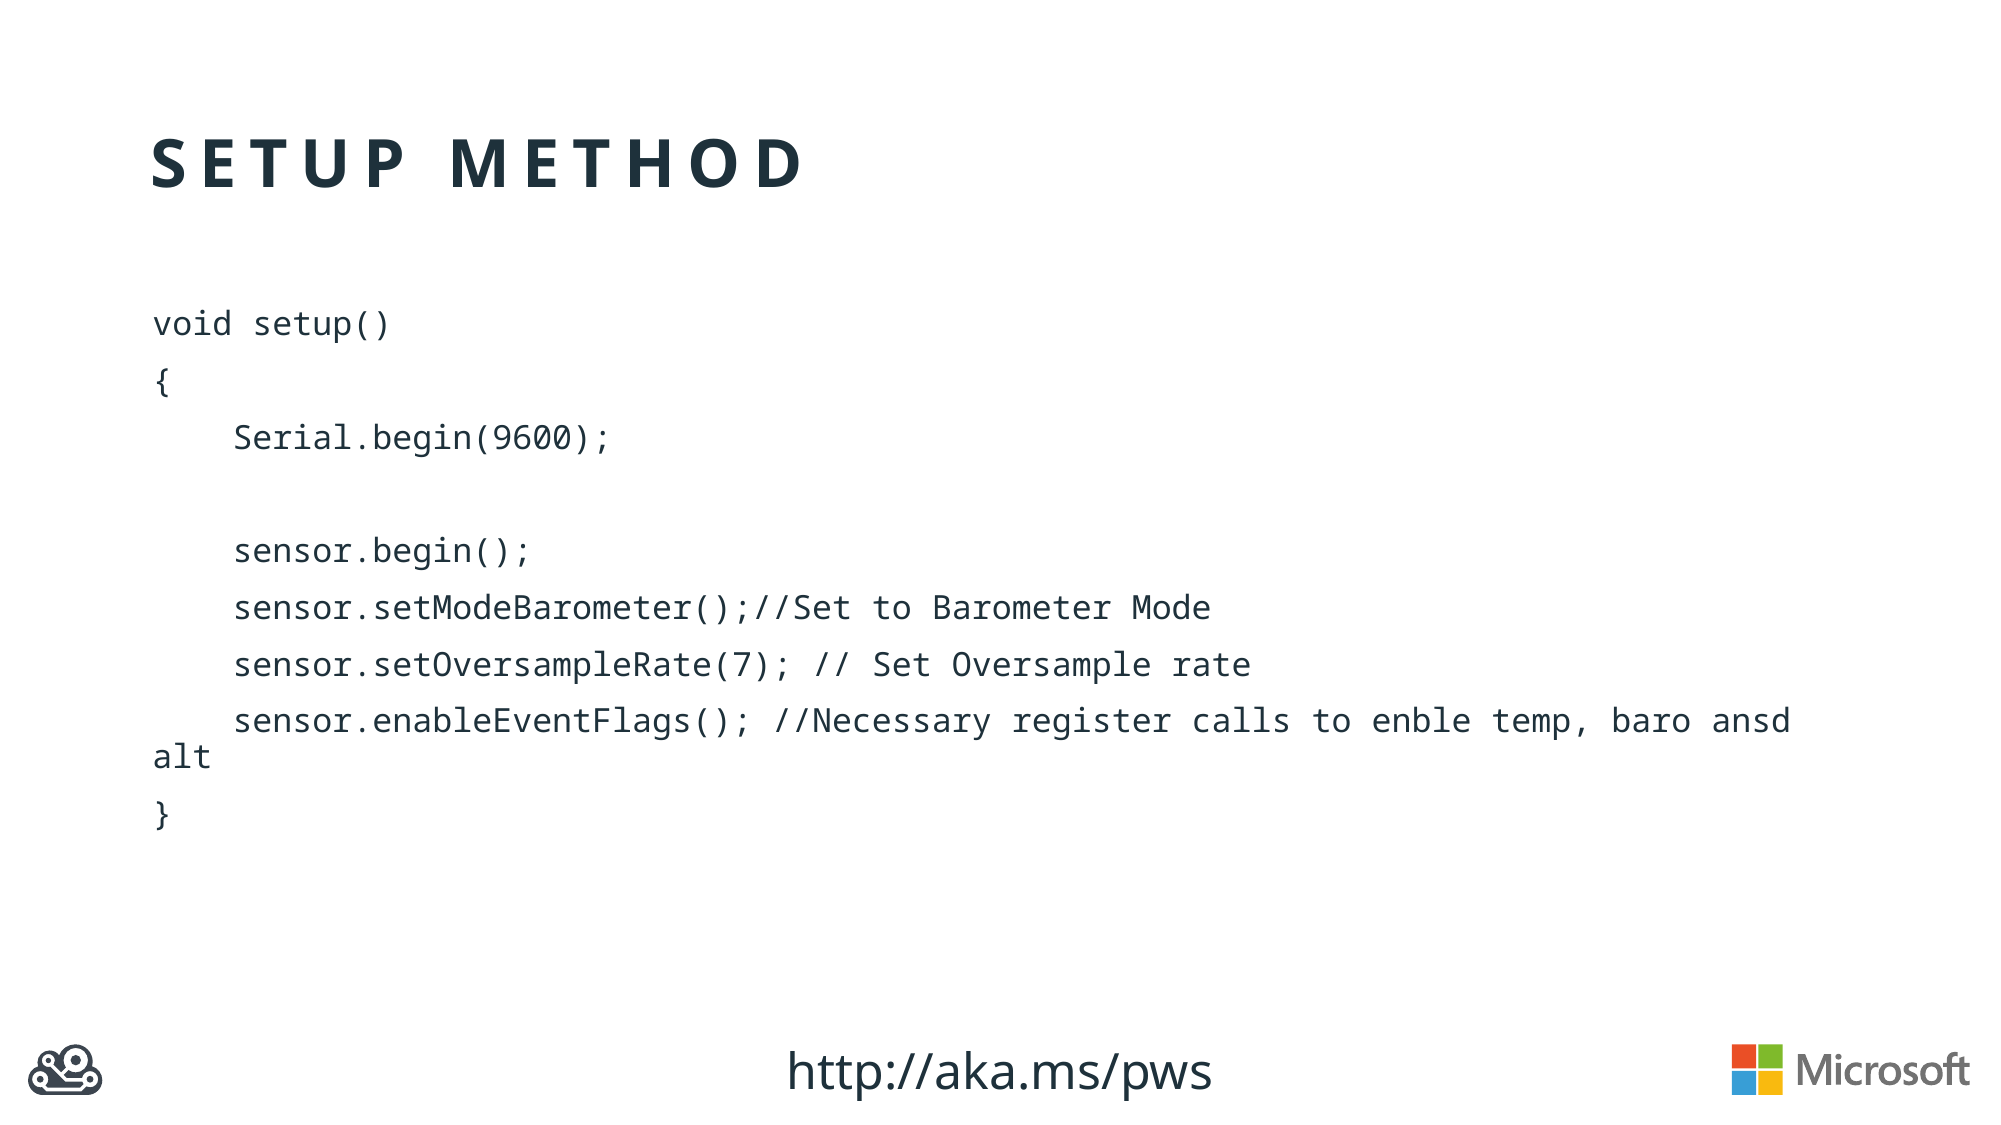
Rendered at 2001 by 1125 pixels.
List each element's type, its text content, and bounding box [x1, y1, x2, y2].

list void setup() { Serial.begin(9600); sensor.begin(); sensor.setModeBarometer();//Set to Barometer Mode sensor.setOversampleRate(7); // Set Oversample rate sensor.enableEventFlags(); //Necessary register calls to enble temp, baro ansd alt } [137, 299, 1863, 1014]
title Setup method [135, 57, 1860, 275]
